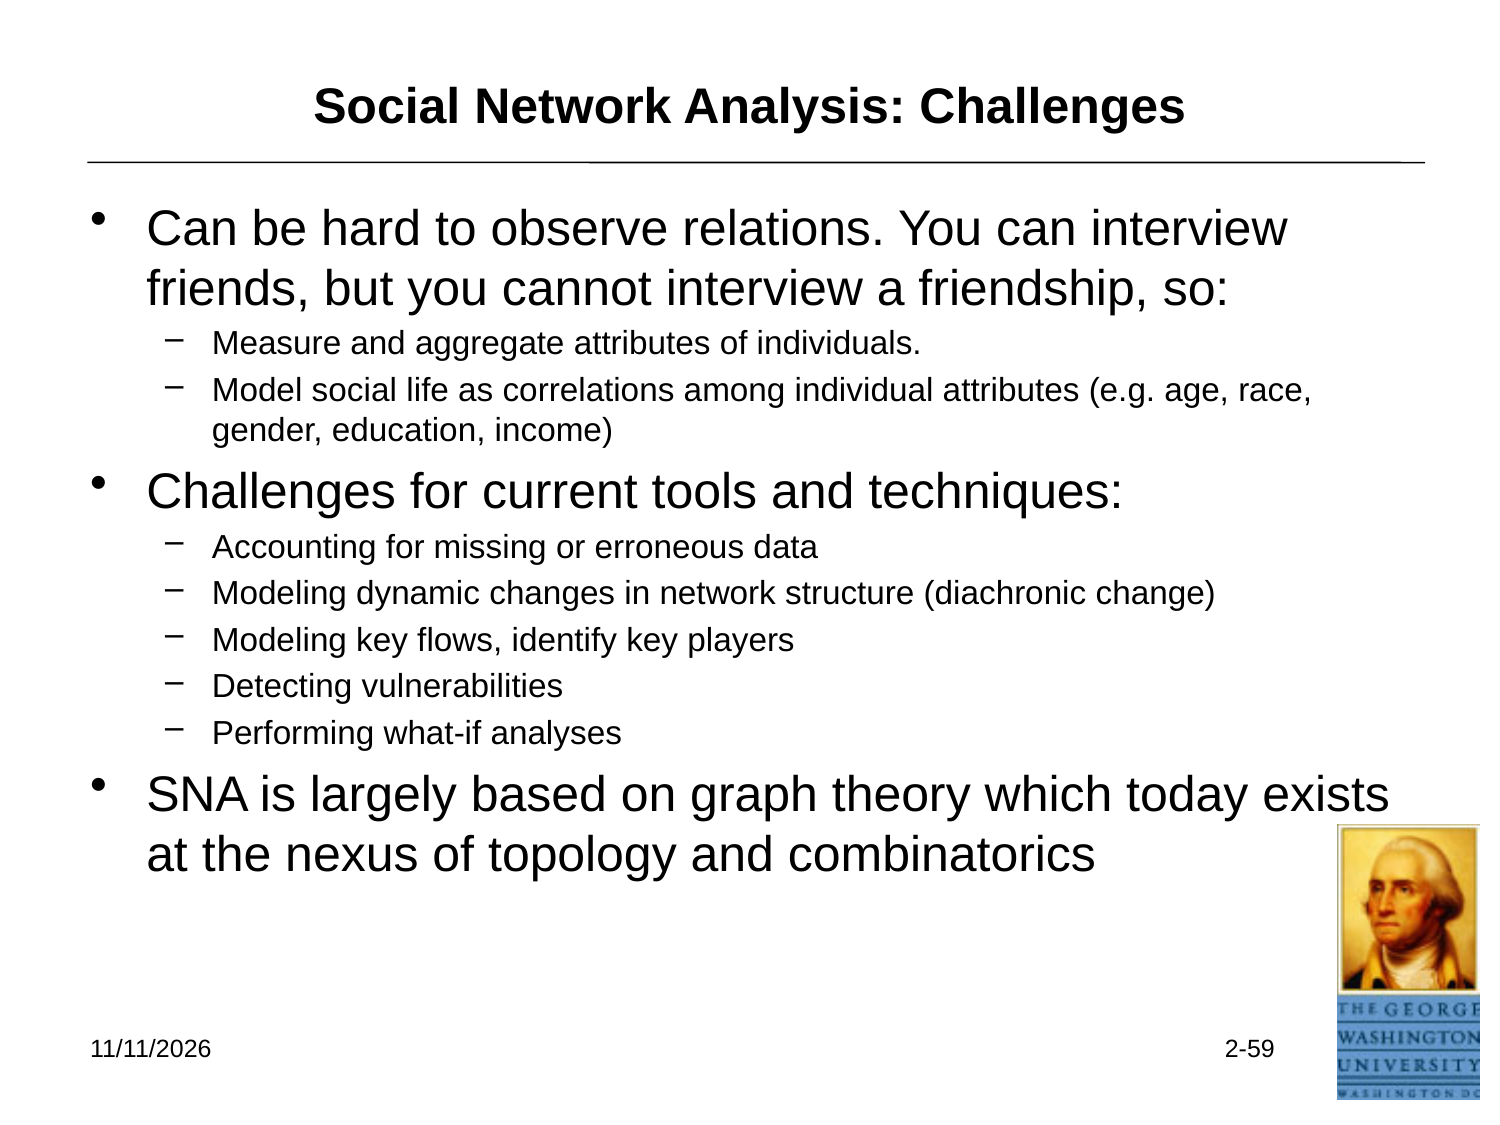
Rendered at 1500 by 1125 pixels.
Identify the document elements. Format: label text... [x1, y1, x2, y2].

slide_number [75, 1025, 300, 1104]
slide_number 2-59 [1187, 1025, 1313, 1104]
list Can be hard to observe relations. You can interview friends, but you cannot interview a friendship, so: Measure and aggregate attributes of individuals. Model social life as correlations among individual attributes (e.g. age, race, gender, education, income) Challenges for current tools and techniques: Accounting for missing or erroneous data Modeling dynamic changes in network structure (diachronic change) Modeling key flows, identify key players Detecting vulnerabilities Performing what-if analyses SNA is largely based on graph theory which today exists at the nexus of topology and combinatorics [75, 187, 1425, 1018]
picture [1337, 824, 1480, 1100]
title Social Network Analysis: Challenges [75, 45, 1425, 163]
